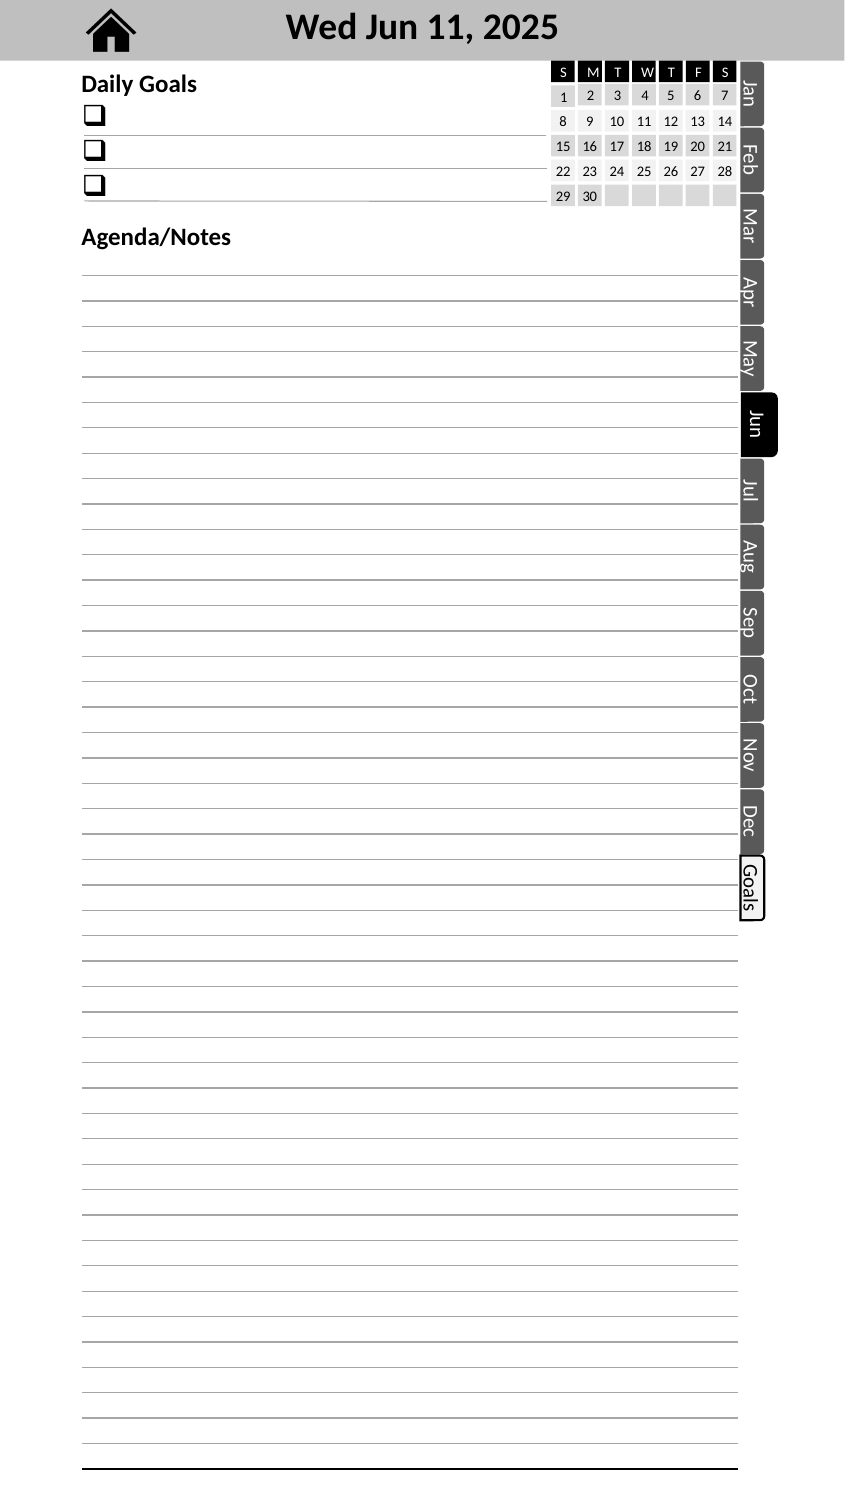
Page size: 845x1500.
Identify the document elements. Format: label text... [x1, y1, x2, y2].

list Wed Jun 11, 2025 [190, 0, 655, 61]
picture [82, 1, 140, 59]
